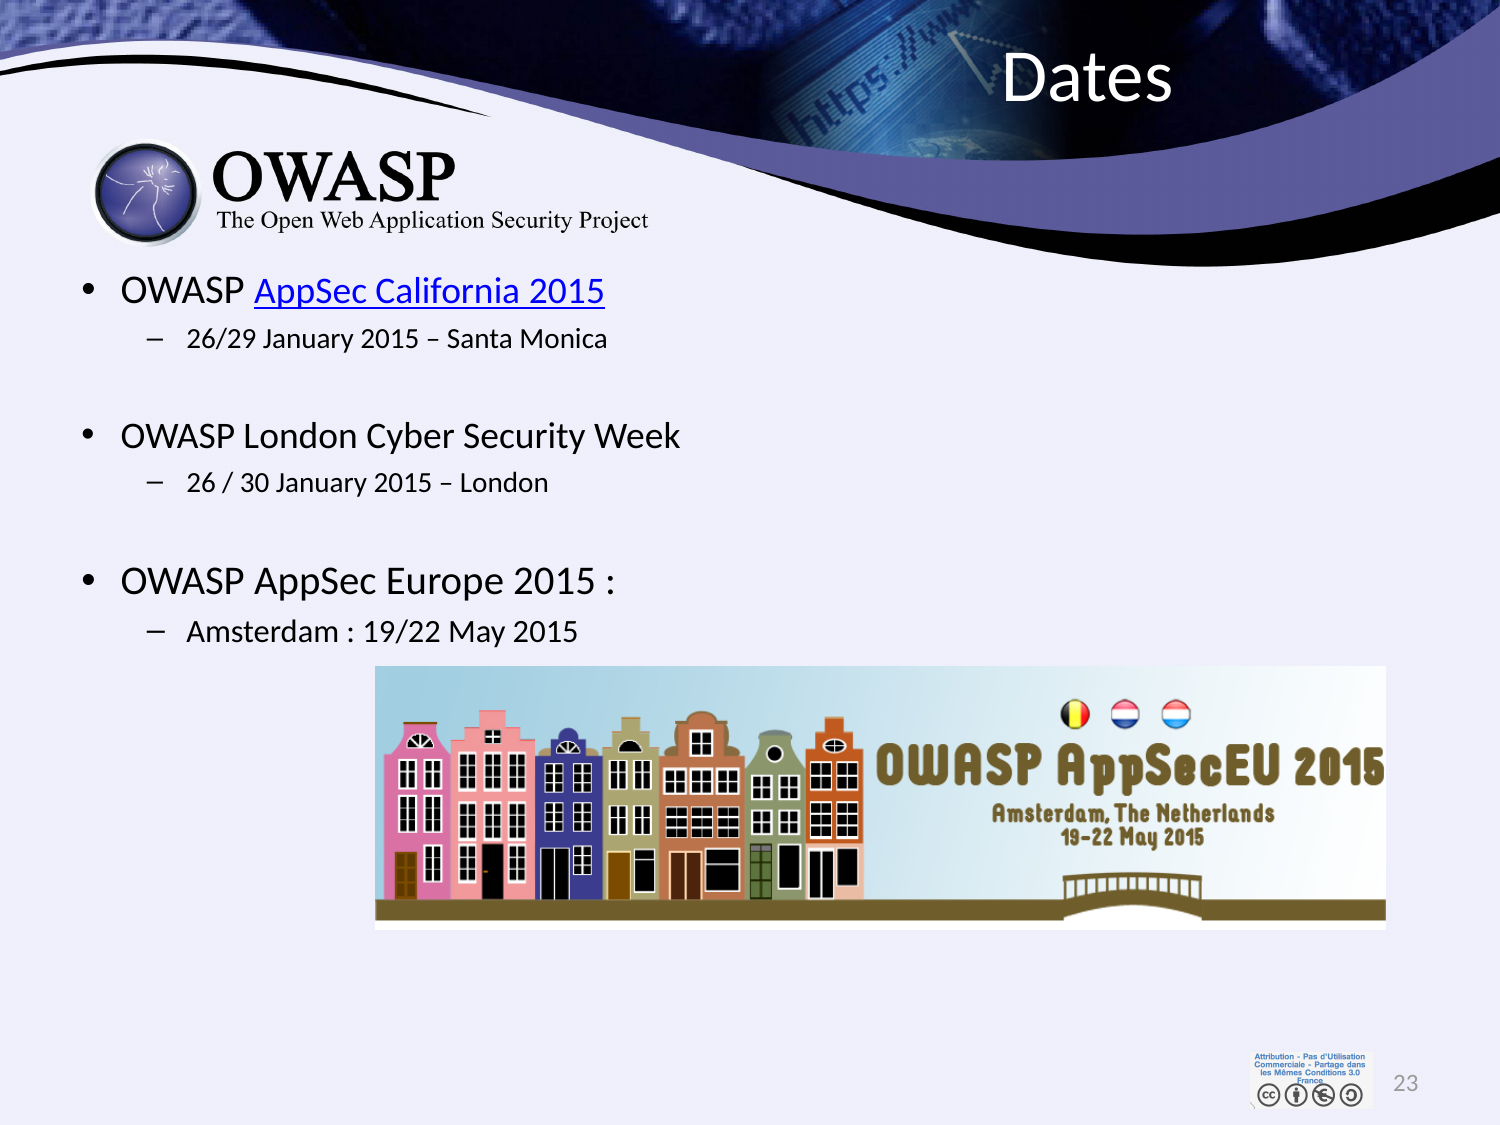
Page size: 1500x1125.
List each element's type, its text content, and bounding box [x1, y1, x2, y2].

picture [0, 0, 1500, 1125]
slide_number 23 [1384, 1060, 1426, 1104]
list OWASP AppSec California 2015 26/29 January 2015 – Santa Monica OWASP London Cyber Security Week 26 / 30 January 2015 – London OWASP AppSec Europe 2015 : Amsterdam : 19/22 May 2015 [74, 261, 1426, 1006]
title Dates [699, 0, 1476, 143]
